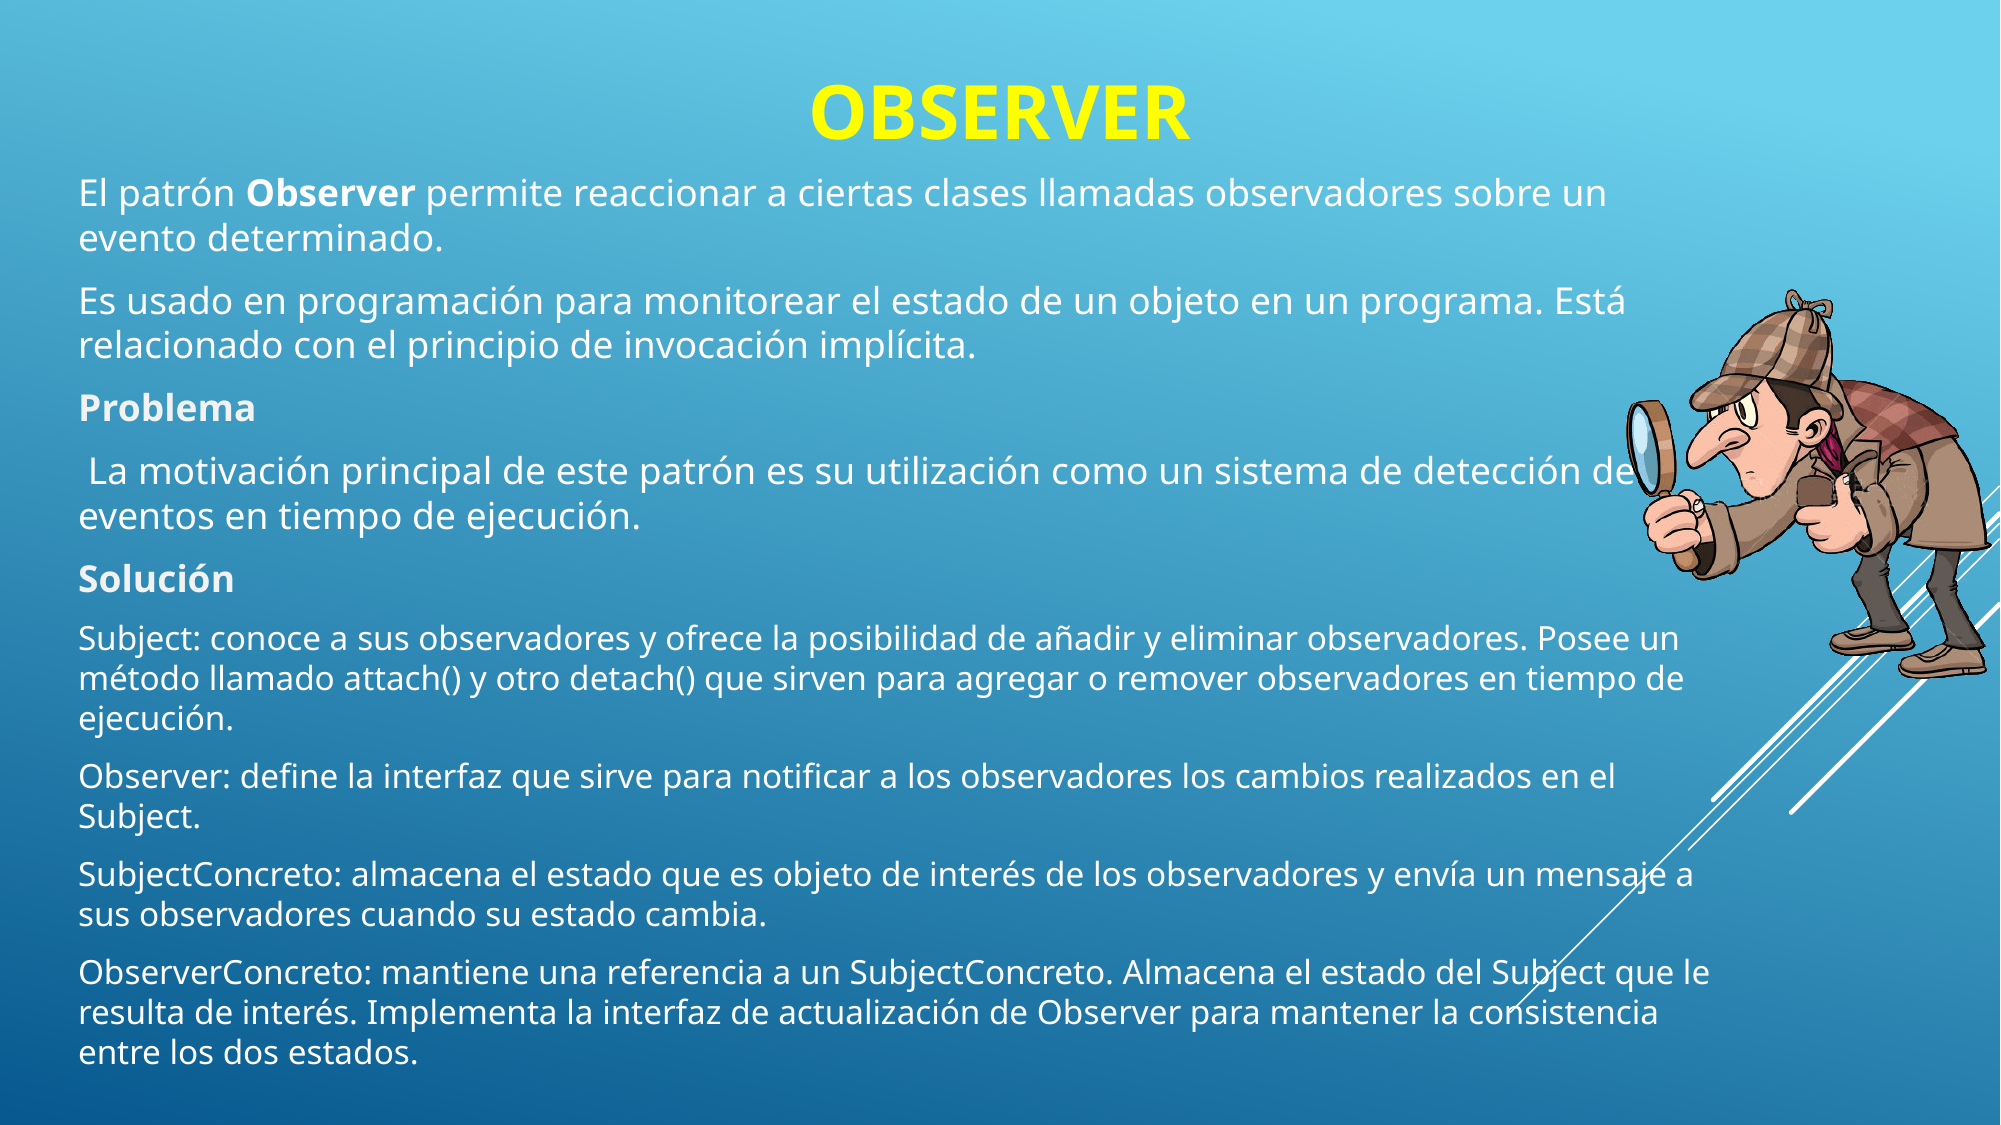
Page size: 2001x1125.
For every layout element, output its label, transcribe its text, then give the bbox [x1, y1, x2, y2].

list El patrón Observer permite reaccionar a ciertas clases llamadas observadores sobre un evento determinado. Es usado en programación para monitorear el estado de un objeto en un programa. Está relacionado con el principio de invocación implícita. Problema La motivación principal de este patrón es su utilización como un sistema de detección de eventos en tiempo de ejecución. Solución Subject: conoce a sus observadores y ofrece la posibilidad de añadir y eliminar observadores. Posee un método llamado attach() y otro detach() que sirven para agregar o remover observadores en tiempo de ejecución. Observer: define la interfaz que sirve para notificar a los observadores los cambios realizados en el Subject. SubjectConcreto: almacena el estado que es objeto de interés de los observadores y envía un mensaje a sus observadores cuando su estado cambia. ObserverConcreto: mantiene una referencia a un SubjectConcreto. Almacena el estado del Subject que le resulta de interés. Implementa la interfaz de actualización de Observer para mantener la consistencia entre los dos estados. [63, 162, 1746, 1085]
picture [1625, 288, 1992, 679]
text_box OBSERVER [0, 0, 2000, 162]
